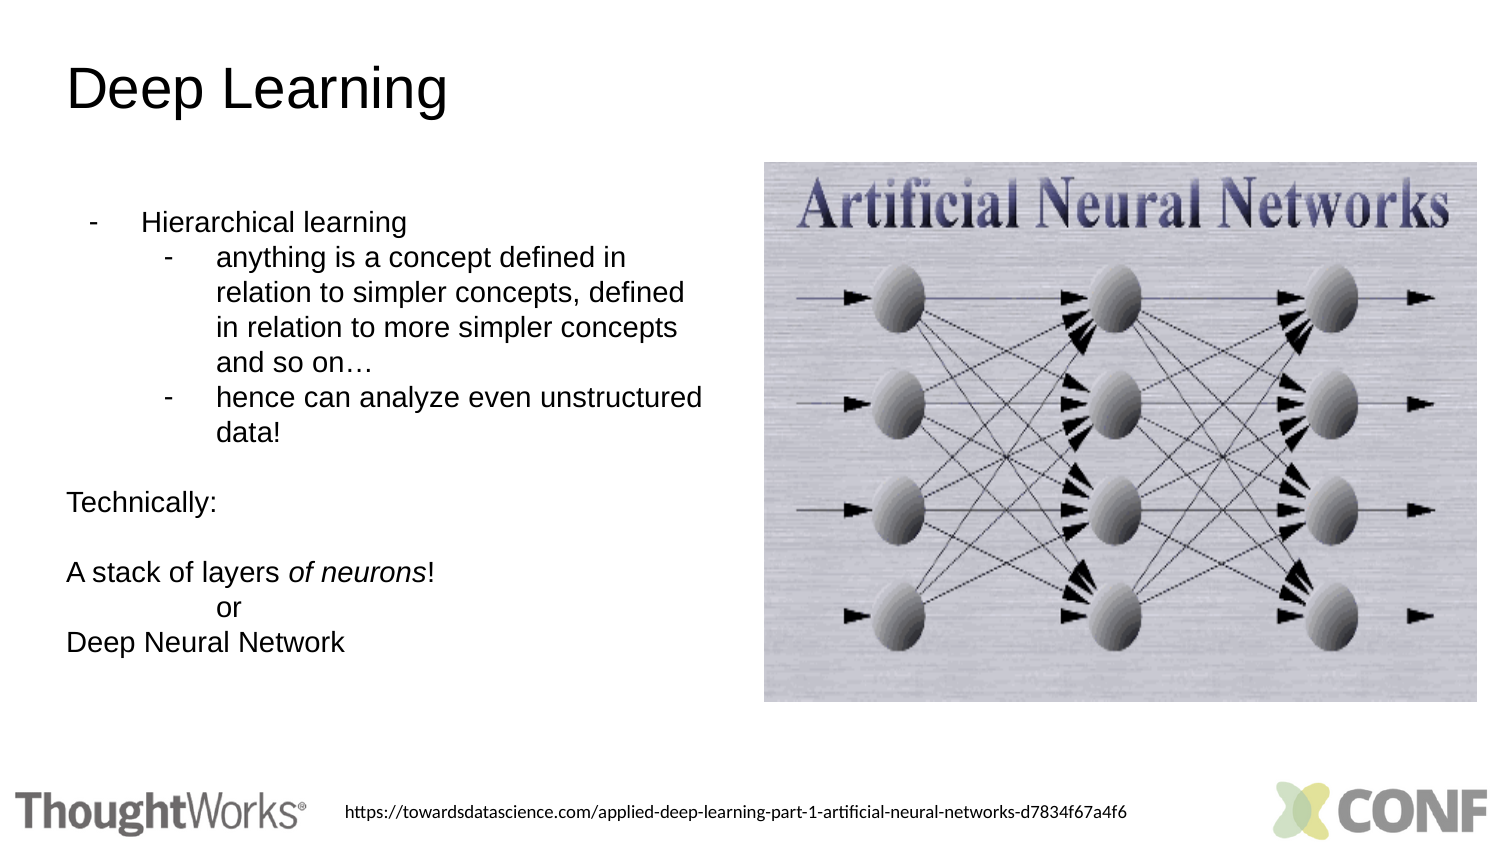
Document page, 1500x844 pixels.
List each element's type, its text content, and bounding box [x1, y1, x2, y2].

title Deep Learning [51, 35, 1449, 129]
text_box https://towardsdatascience.com/applied-deep-learning-part-1-artificial-neural-networks-d7834f67a4f6 [329, 788, 1182, 833]
text_box Hierarchical learning anything is a concept defined in relation to simpler concepts, defined in relation to more simpler concepts and so on… hence can analyze even unstructured data! Technically: A stack of layers of neurons! or Deep Neural Network [51, 153, 726, 711]
picture [0, 0, 1500, 844]
